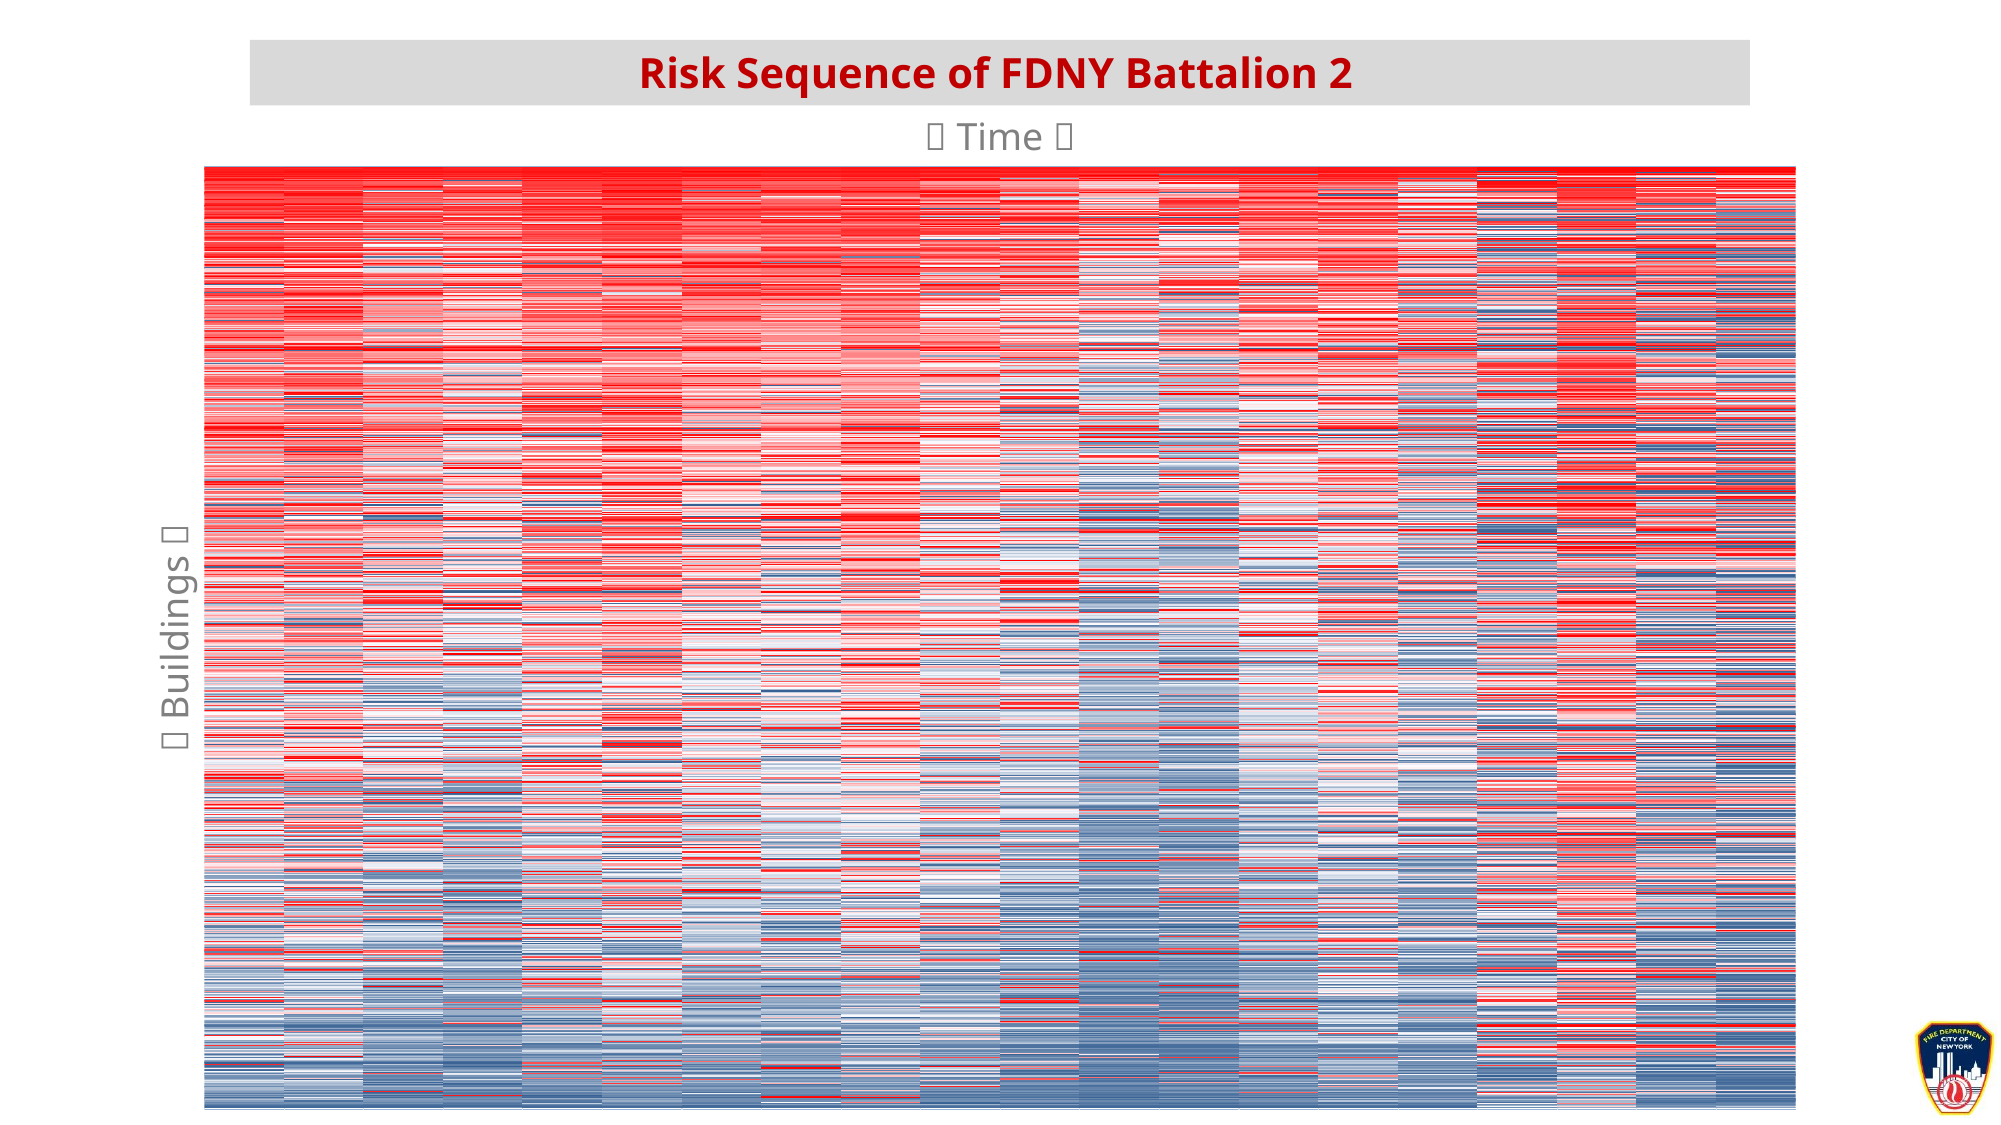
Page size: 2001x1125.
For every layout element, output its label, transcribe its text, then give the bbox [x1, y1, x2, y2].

picture [1910, 1018, 2000, 1118]
picture [204, 166, 1796, 1110]
text_box  Buildings  [143, 221, 204, 1054]
text_box  Time  [249, 105, 1750, 166]
text_box Risk Sequence of FDNY Battalion 2 [249, 39, 1753, 105]
